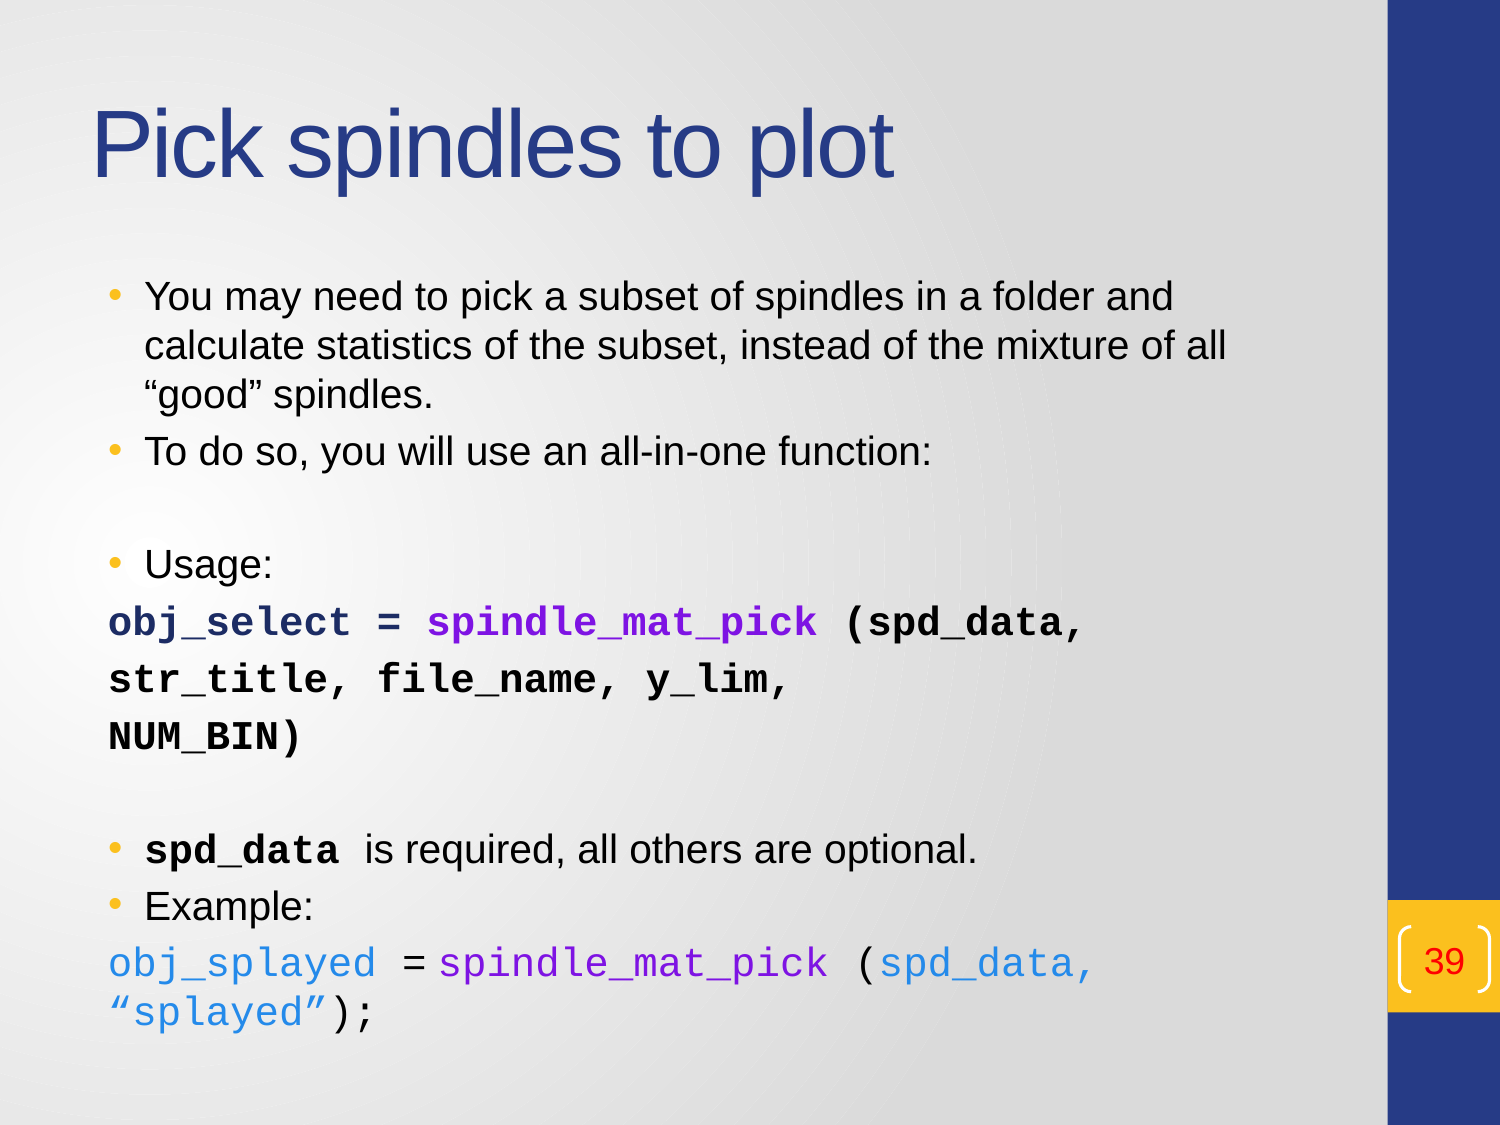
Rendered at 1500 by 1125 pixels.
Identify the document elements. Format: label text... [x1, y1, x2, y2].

slide_number 39 [1397, 925, 1492, 994]
list You may need to pick a subset of spindles in a folder and calculate statistics of the subset, instead of the mixture of all “good” spindles. To do so, you will use an all-in-one function: Usage: obj_select = spindle_mat_pick (spd_data, str_title, file_name, y_lim, NUM_BIN) spd_data is required, all others are optional. Example: obj_splayed = spindle_mat_pick (spd_data, “splayed”); [75, 262, 1325, 1050]
title Pick spindles to plot [75, 45, 1325, 233]
